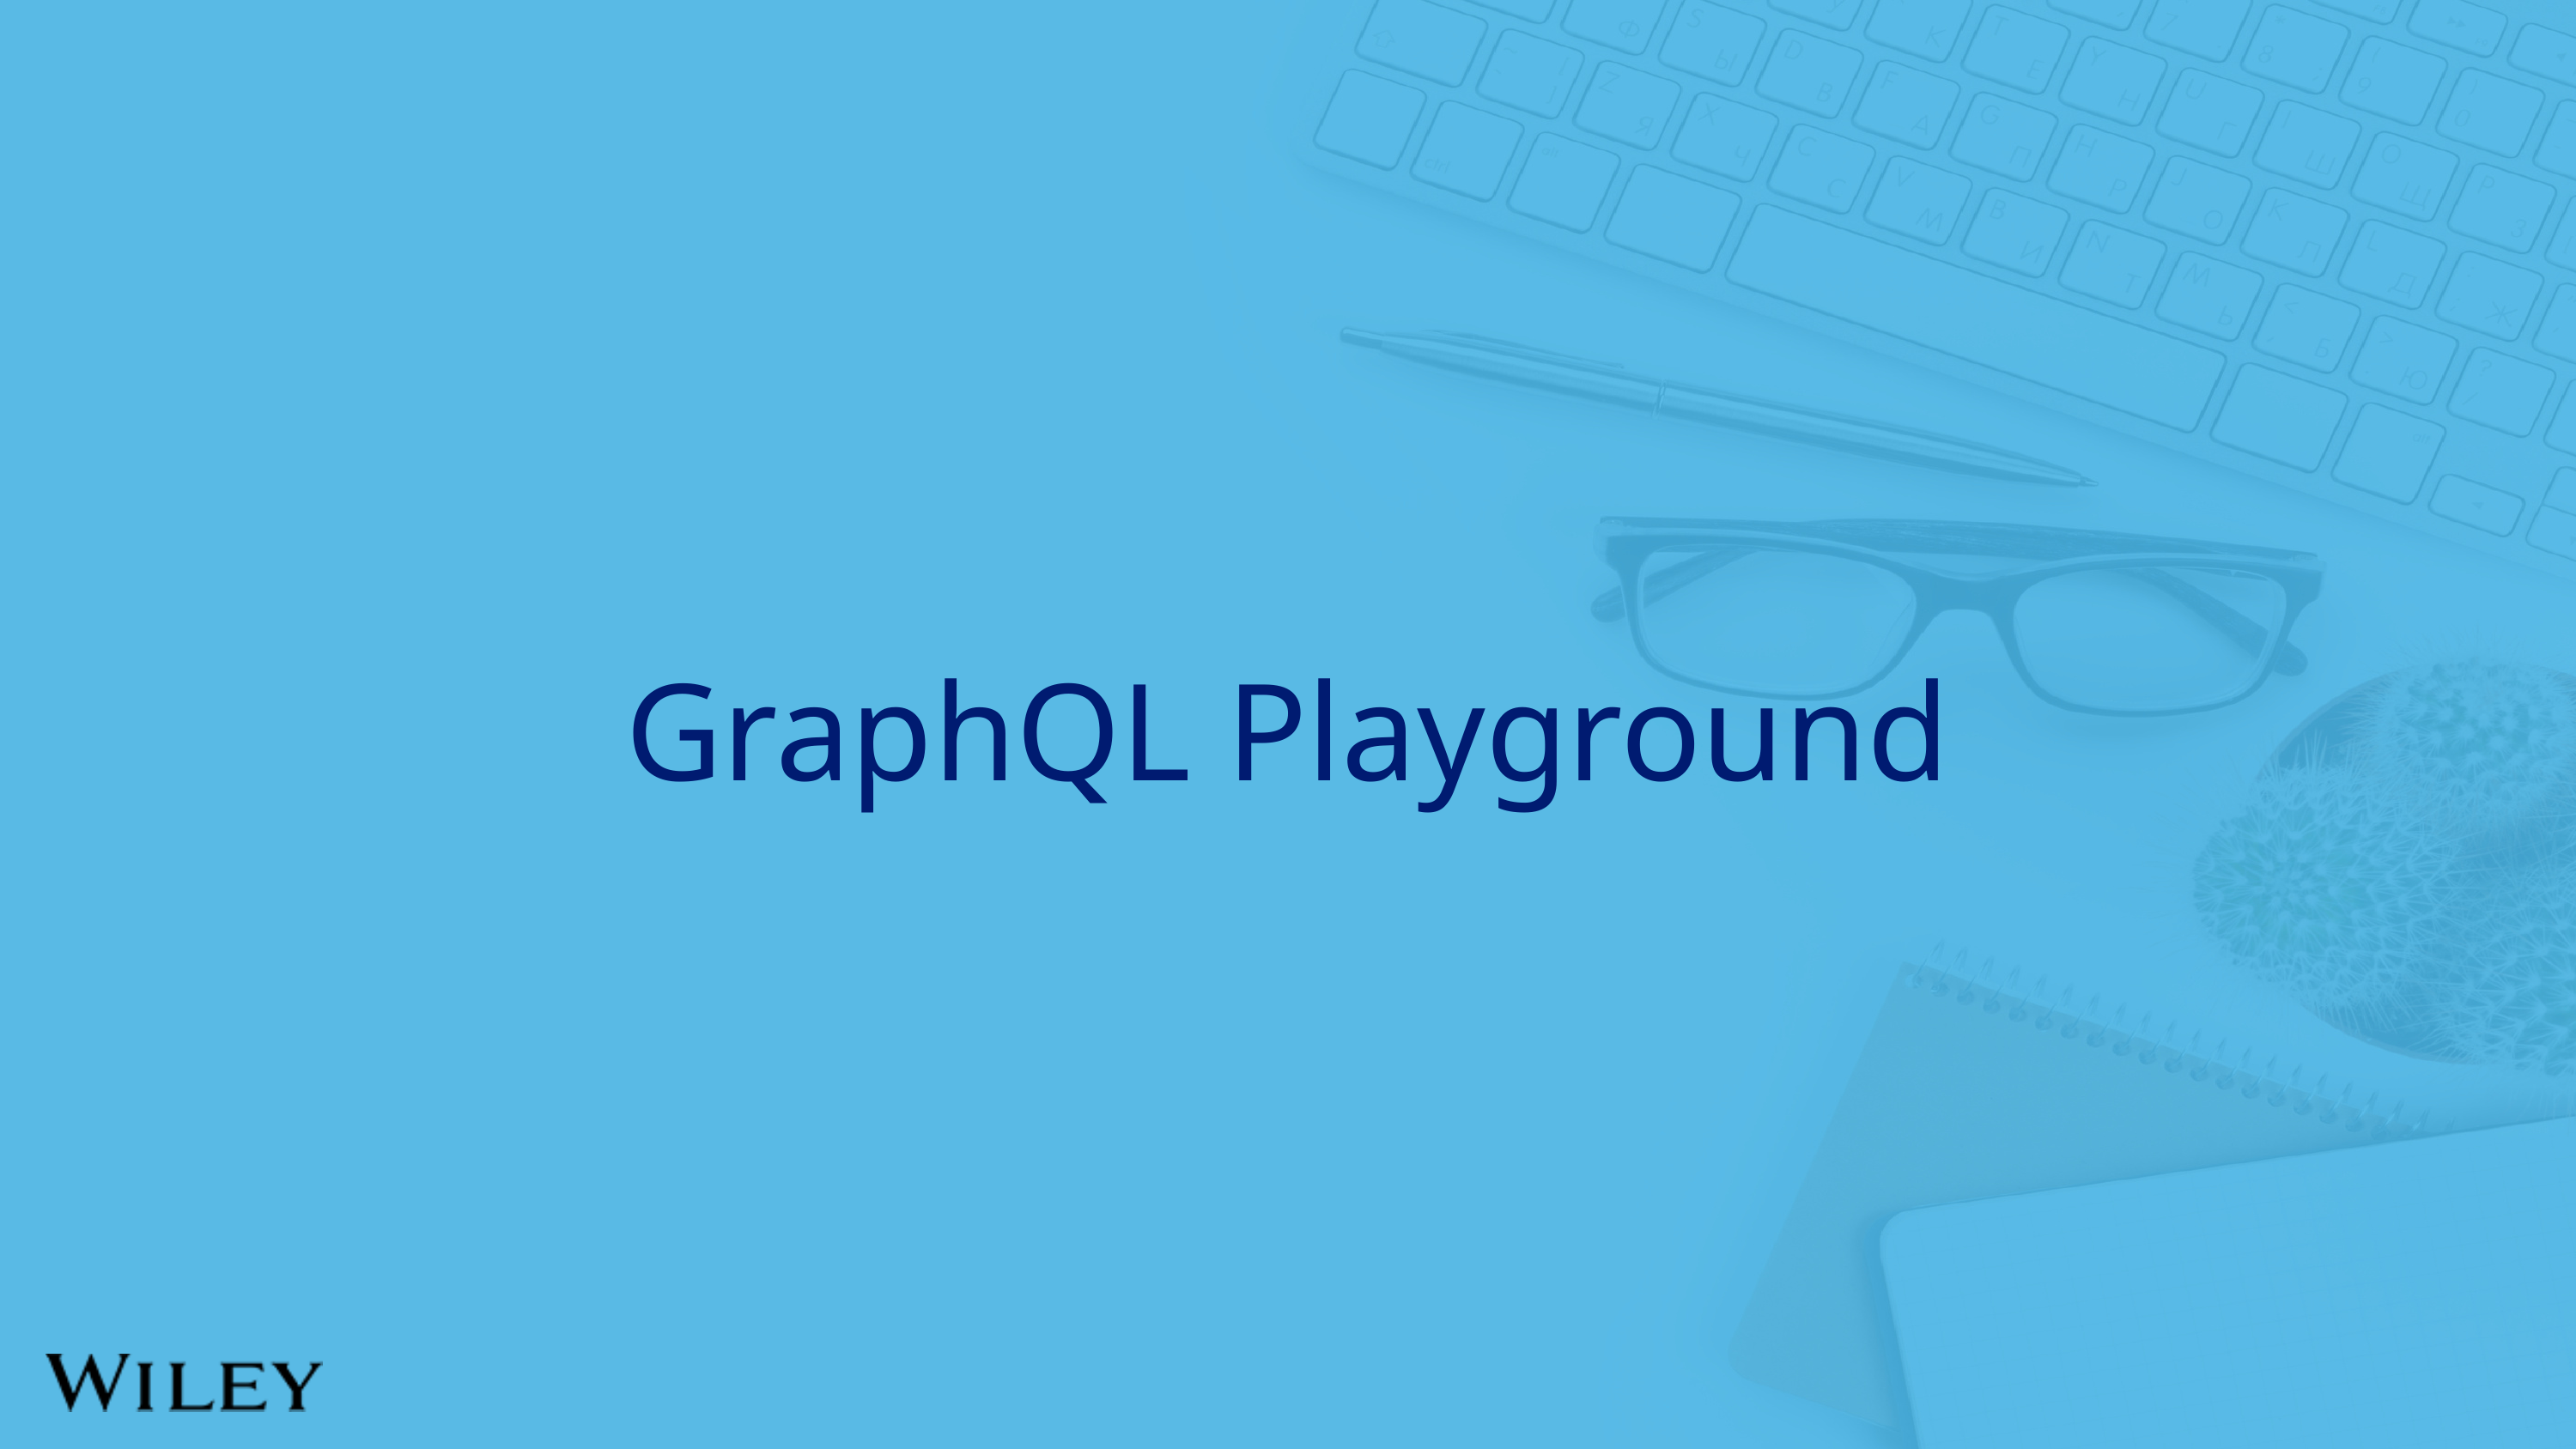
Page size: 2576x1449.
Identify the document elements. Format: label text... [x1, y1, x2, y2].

picture [0, 0, 2576, 1449]
text_box GraphQL Playground [376, 633, 2200, 808]
